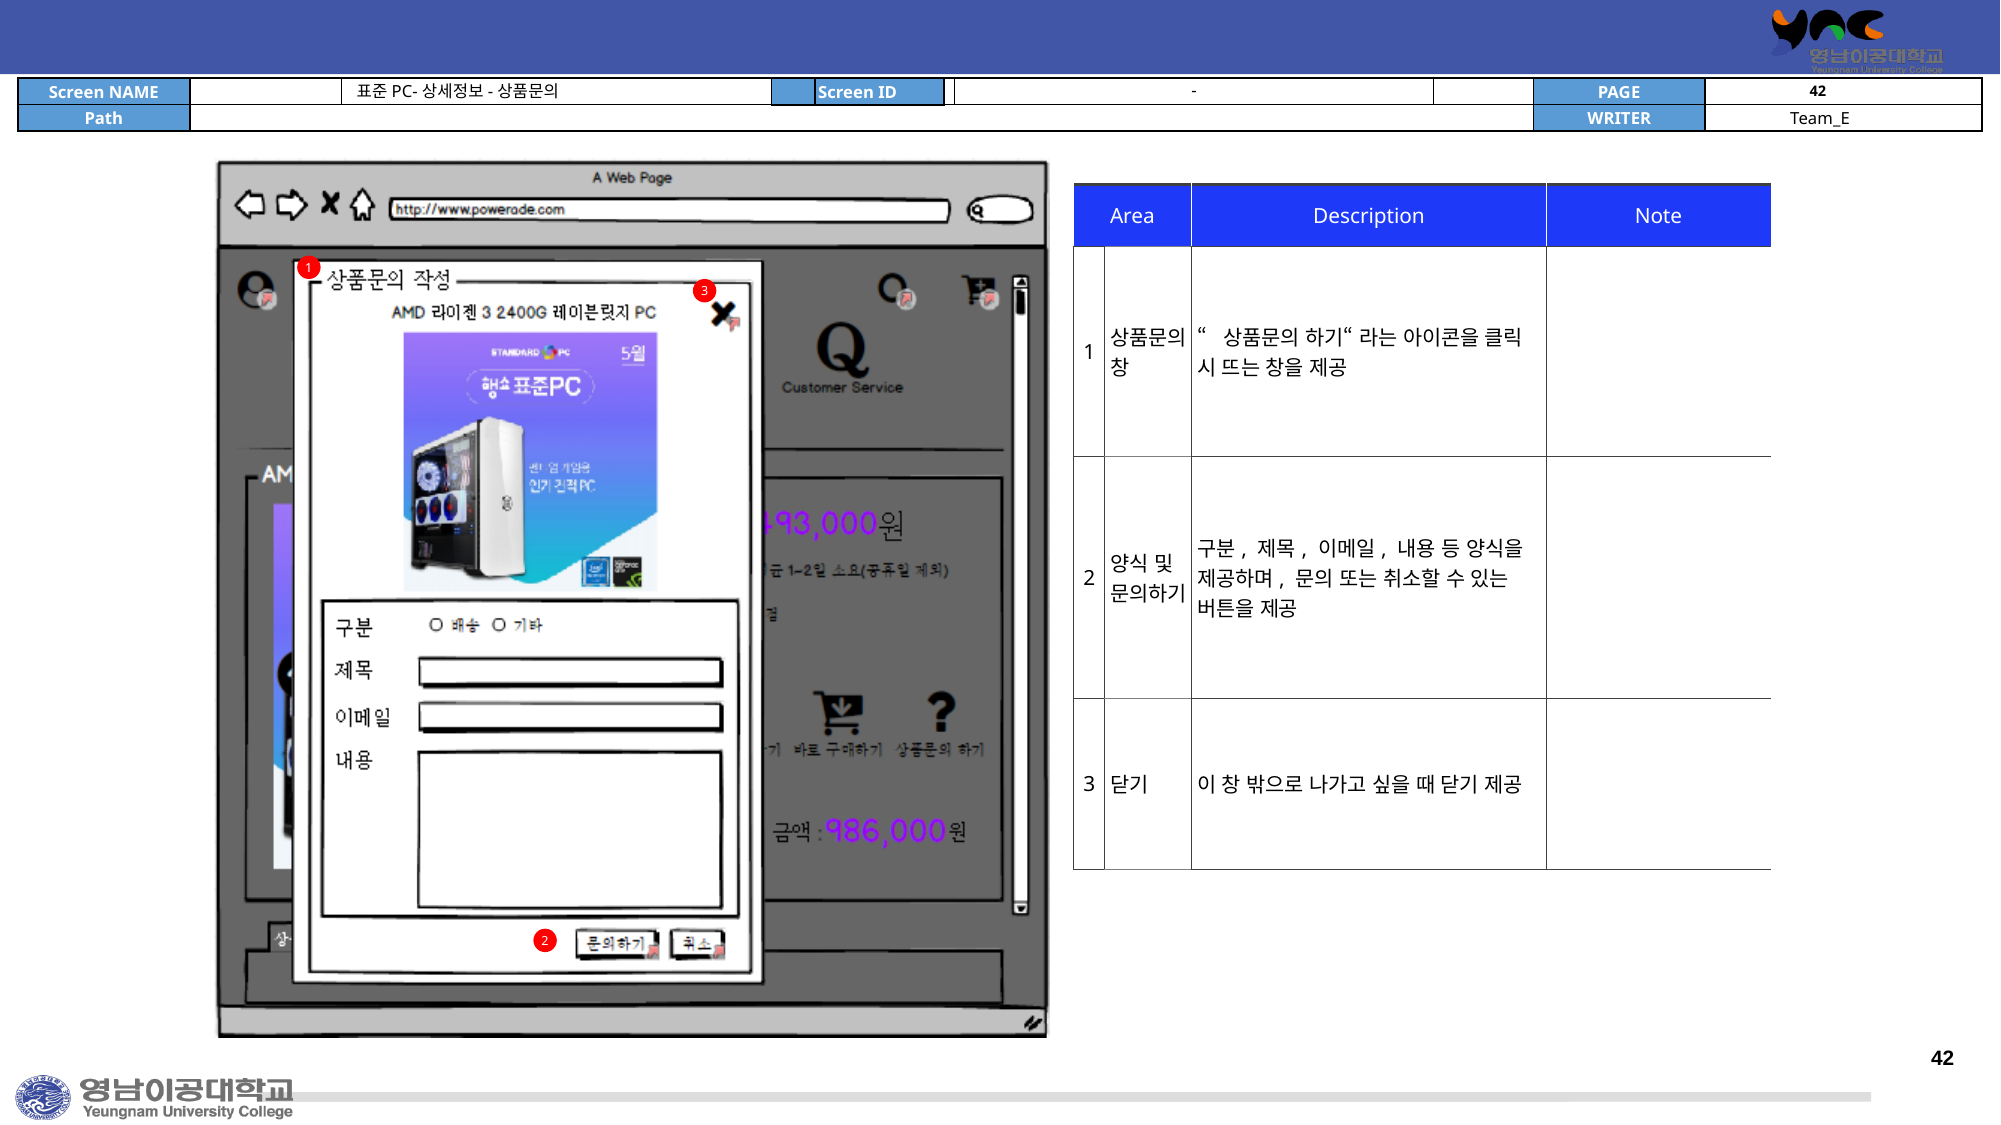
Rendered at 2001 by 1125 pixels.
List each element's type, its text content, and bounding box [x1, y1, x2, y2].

table_cell [1547, 247, 1771, 456]
slide_number 42 [1821, 1037, 1969, 1063]
title - [954, 77, 1434, 105]
table_cell “상품문의 하기“ 라는 아이콘을 클릭 시 뜨는 창을 제공 [1192, 247, 1546, 456]
picture [1771, 9, 1943, 74]
table_cell 이 창 밖으로 나가고 싶을 때 닫기 제공 [1192, 699, 1546, 869]
picture [15, 1075, 293, 1120]
text_box [0, 0, 2000, 75]
list 표준PC-상세정보-상품문의 [341, 77, 816, 105]
table_cell [1547, 699, 1771, 869]
picture [214, 158, 1050, 1038]
table_cell 양식 및 문의하기 [1105, 457, 1191, 698]
table_cell [1547, 457, 1771, 698]
table_header Area [1074, 186, 1191, 246]
table_cell 1 [1074, 247, 1104, 456]
table_cell 구분, 제목, 이메일, 내용 등 양식을 제공하며, 문의 또는 취소할 수 있는 버튼을 제공 [1192, 457, 1546, 698]
table_cell 2 [1074, 457, 1104, 698]
table_cell 닫기 [1105, 699, 1191, 869]
table_cell 상품문의 창 [1105, 247, 1191, 456]
table_header Note [1547, 186, 1771, 246]
table_cell 3 [1074, 699, 1104, 869]
table_header Description [1192, 186, 1546, 246]
